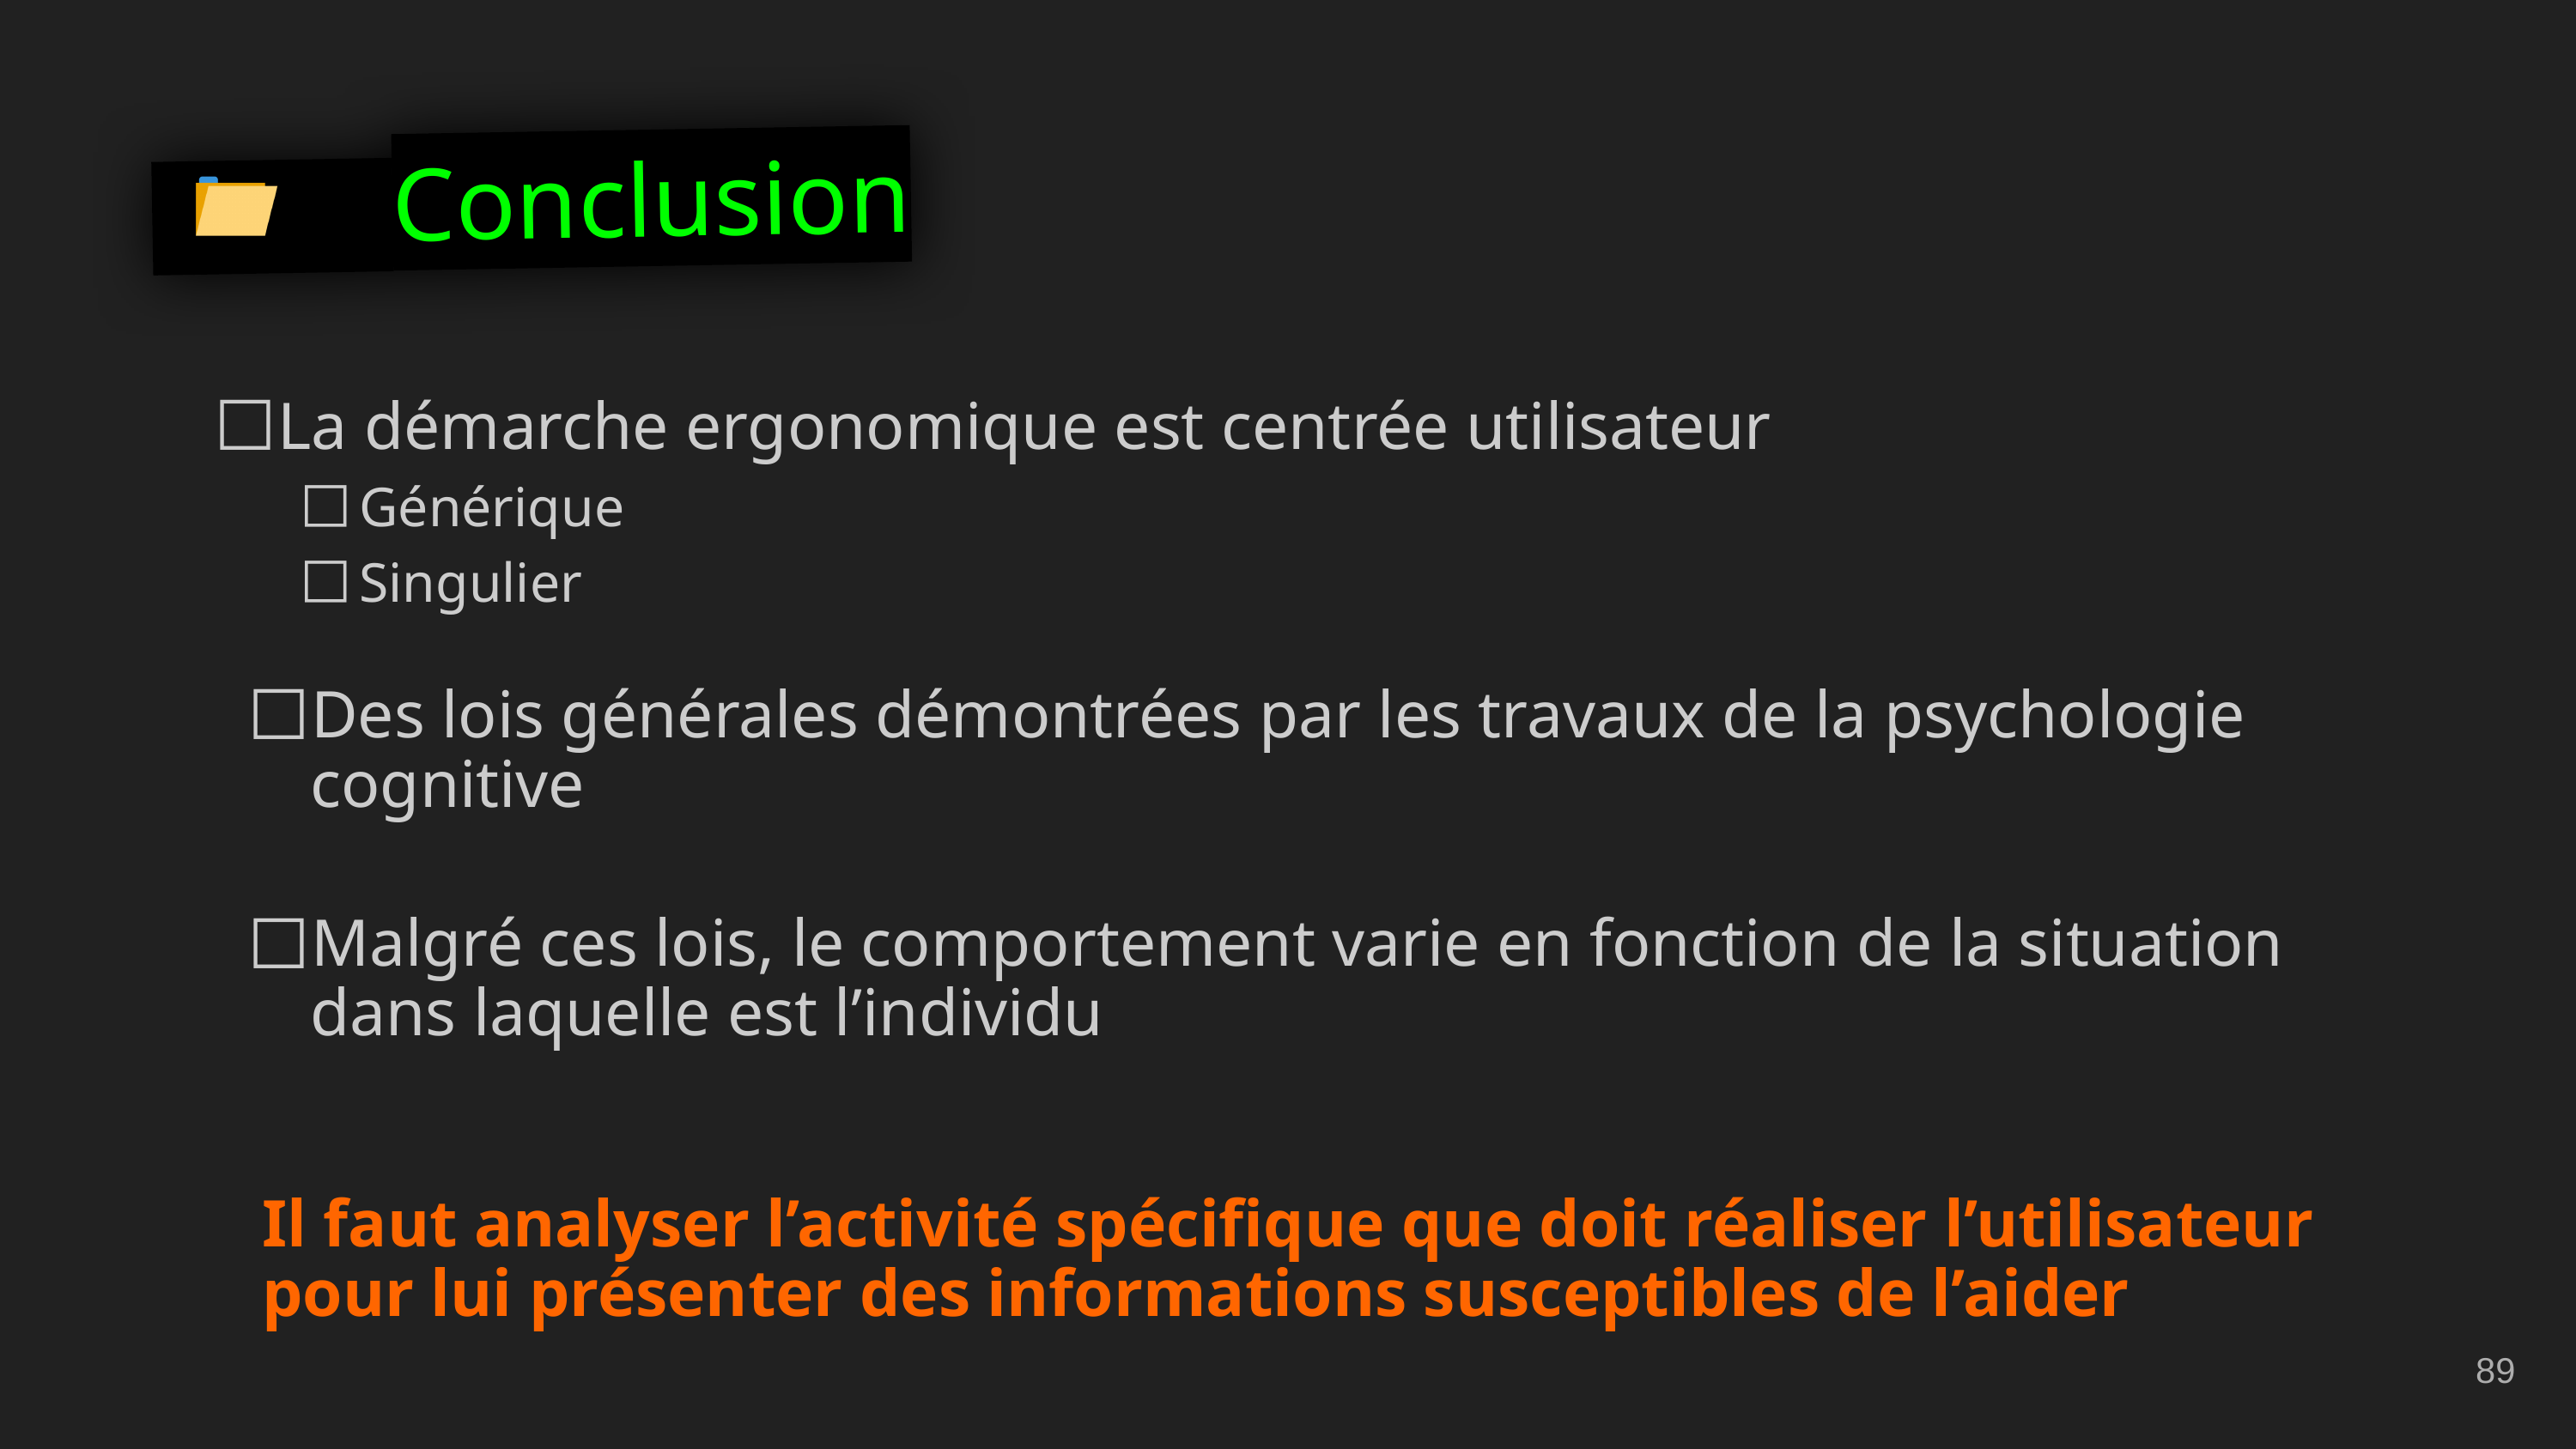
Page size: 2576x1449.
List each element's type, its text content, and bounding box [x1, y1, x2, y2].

slide_number ‹#› [2386, 1313, 2542, 1425]
list La démarche ergonomique est centrée utilisateur Générique Singulier Des lois générales démontrées par les travaux de la psychologie cognitive Malgré ces lois, le comportement varie en fonction de la situation dans laquelle est l’individu Il faut analyser l’activité spécifique que doit réaliser l’utilisateur pour lui présenter des informations susceptibles de l’aider [187, 324, 2409, 1313]
title Conclusion [86, 104, 2490, 308]
picture [187, 156, 288, 256]
